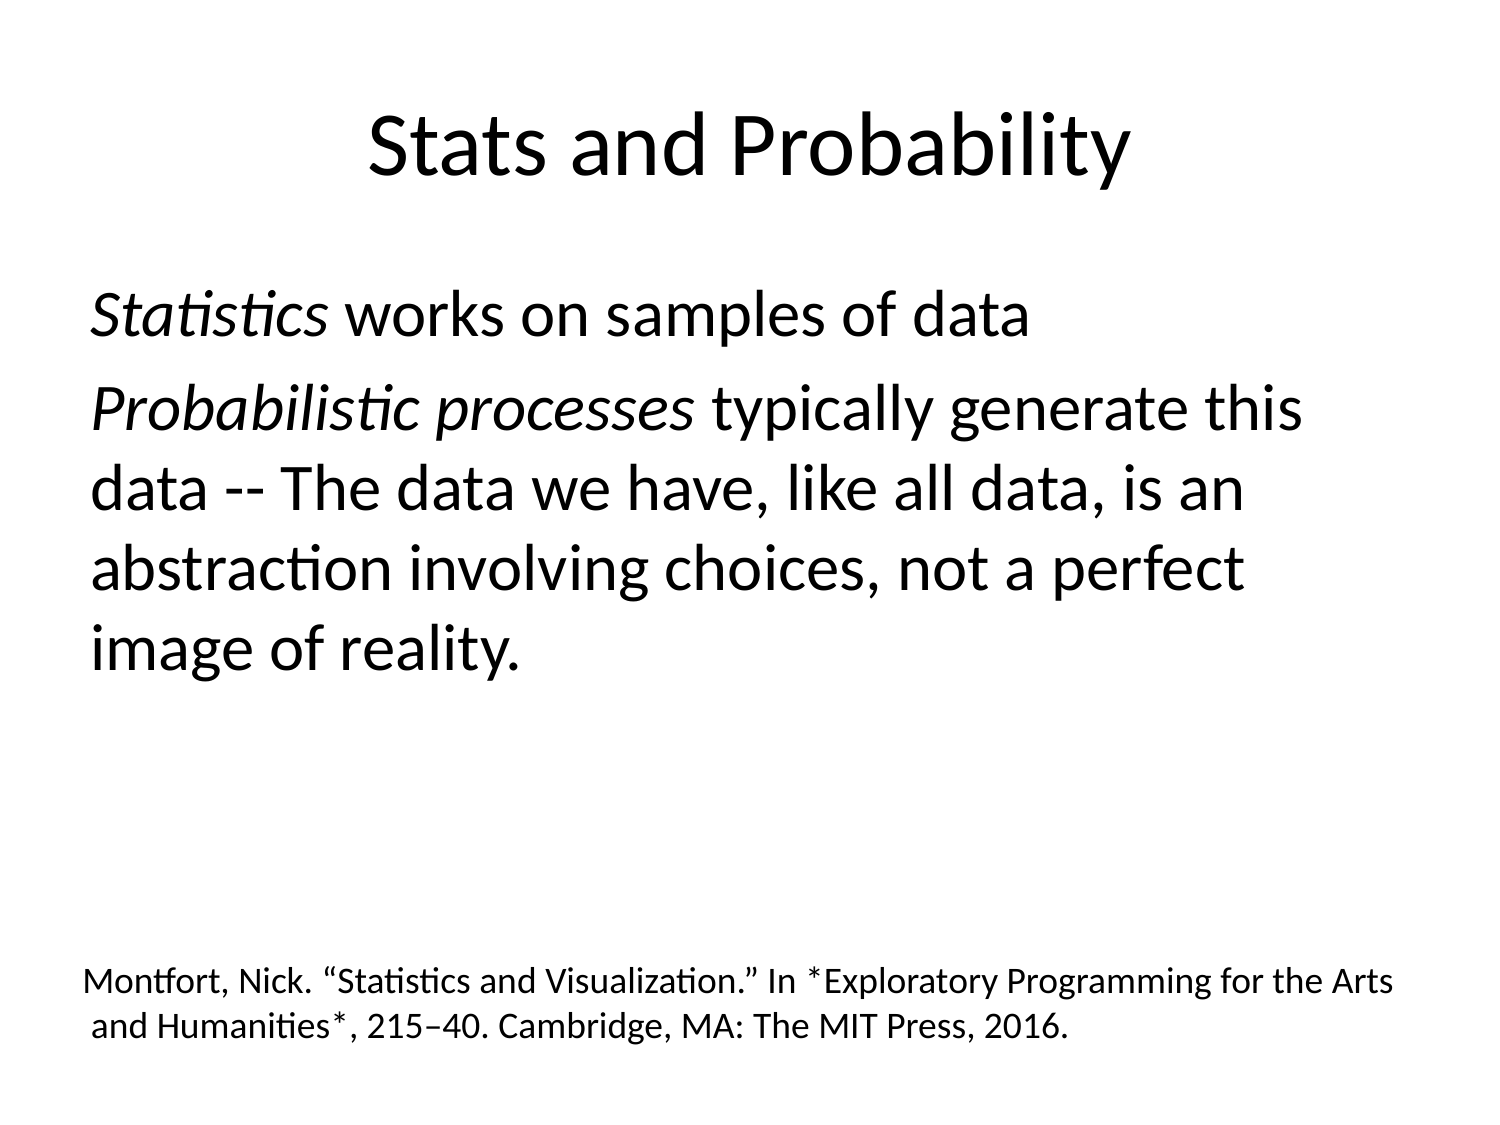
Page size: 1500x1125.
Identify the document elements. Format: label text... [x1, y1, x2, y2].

text_box Montfort, Nick. “Statistics and Visualization.” In *Exploratory Programming for the Arts and Humanities*, 215–40. Cambridge, MA: The MIT Press, 2016. [67, 948, 1411, 1054]
list Statistics works on samples of data Probabilistic processes typically generate this data -- The data we have, like all data, is an abstraction involving choices, not a perfect image of reality. [75, 262, 1425, 1005]
title Stats and Probability [75, 45, 1425, 233]
